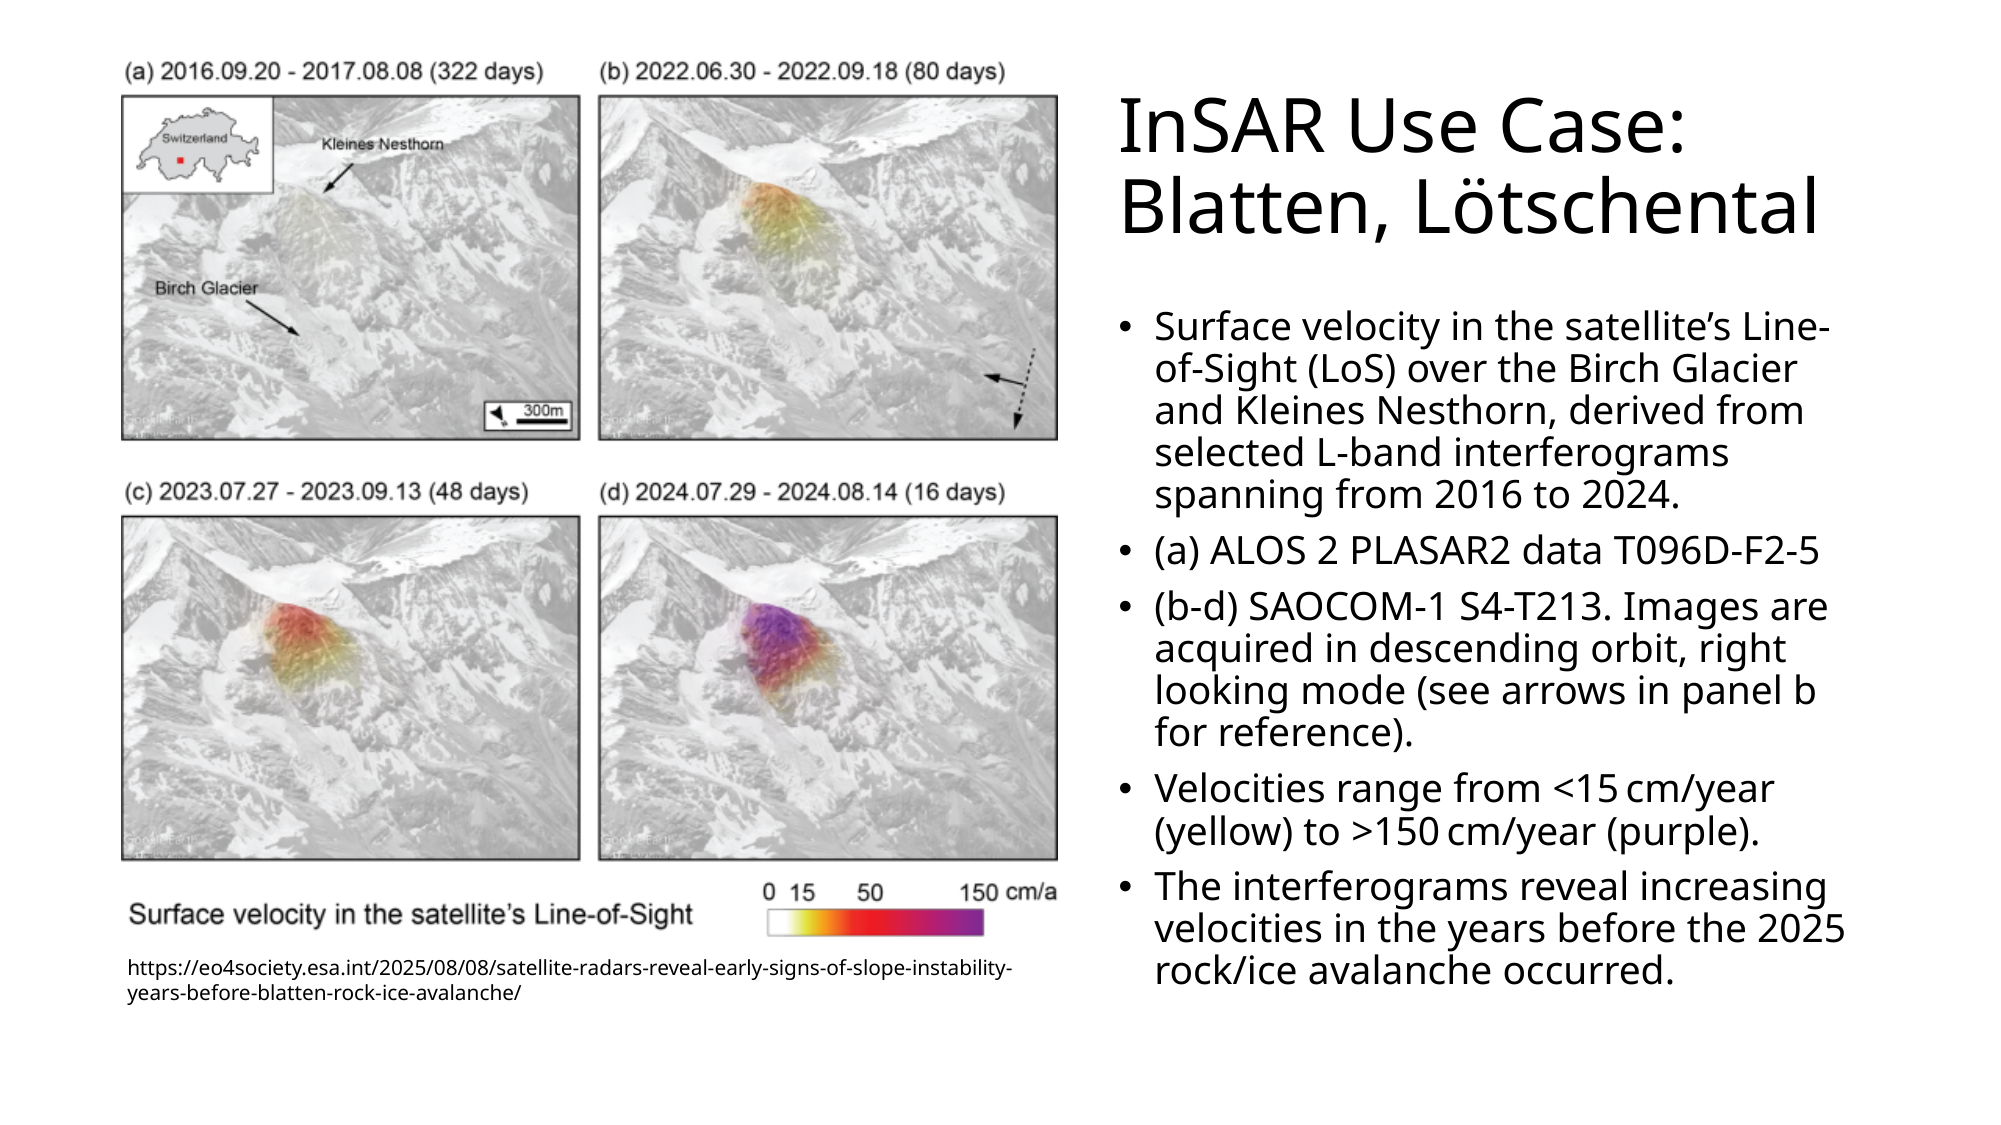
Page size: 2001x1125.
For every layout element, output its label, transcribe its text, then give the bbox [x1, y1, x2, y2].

picture [120, 59, 1058, 948]
title InSAR Use Case: Blatten, Lötschental [1103, 59, 1863, 278]
list Surface velocity in the satellite’s Line-of-Sight (LoS) over the Birch Glacier and Kleines Nesthorn, derived from selected L-band interferograms spanning from 2016 to 2024. (a) ALOS 2 PLASAR2 data T096D-F2-5 (b-d) SAOCOM-1 S4-T213. Images are acquired in descending orbit, right looking mode (see arrows in panel b for reference). Velocities range from <15 cm/year (yellow) to >150 cm/year (purple). The interferograms reveal increasing velocities in the years before the 2025 rock/ice avalanche occurred. [1103, 299, 1863, 1014]
text_box https://eo4society.esa.int/2025/08/08/satellite-radars-reveal-early-signs-of-slope-instability-years-before-blatten-rock-ice-avalanche/ [112, 947, 1072, 1013]
